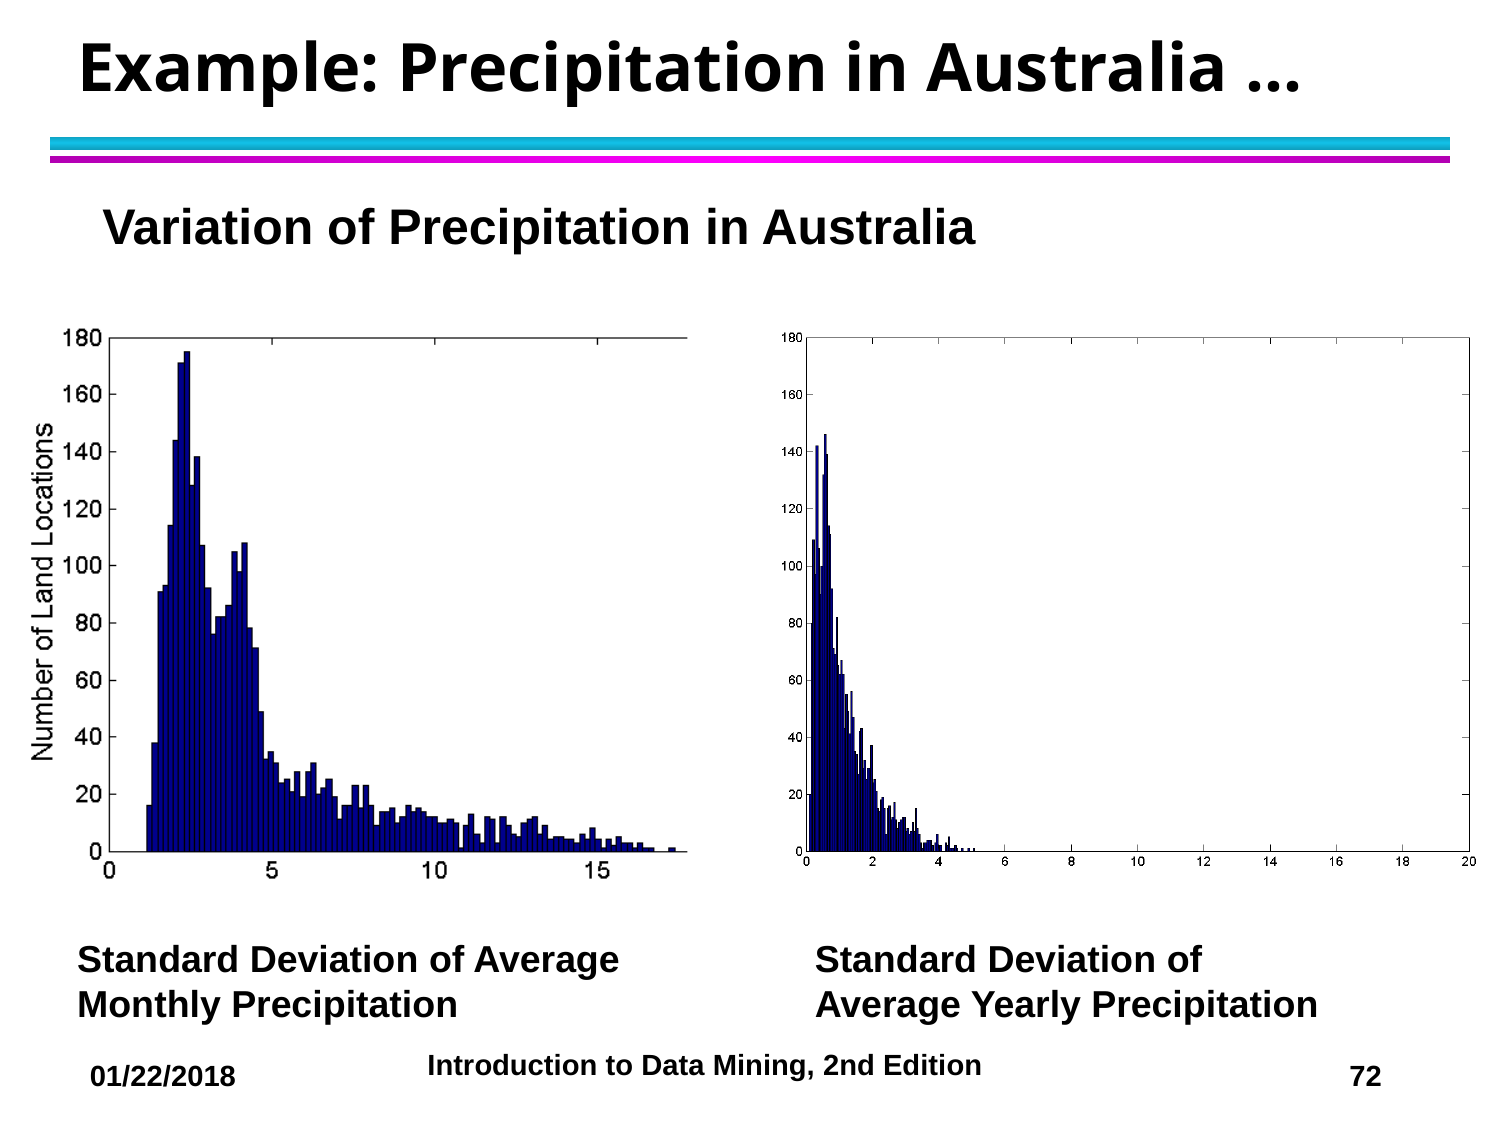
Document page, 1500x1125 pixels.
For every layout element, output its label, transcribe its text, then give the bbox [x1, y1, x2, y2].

title Example: Precipitation in Australia … [62, 24, 1421, 113]
text_box Standard Deviation of Average Yearly Precipitation [800, 927, 1363, 1033]
text_box Variation of Precipitation in Australia [87, 187, 1075, 263]
text_box Standard Deviation of Average Monthly Precipitation [62, 927, 725, 1033]
picture [24, 289, 688, 884]
picture [762, 289, 1500, 879]
text_box [281, 981, 312, 1032]
